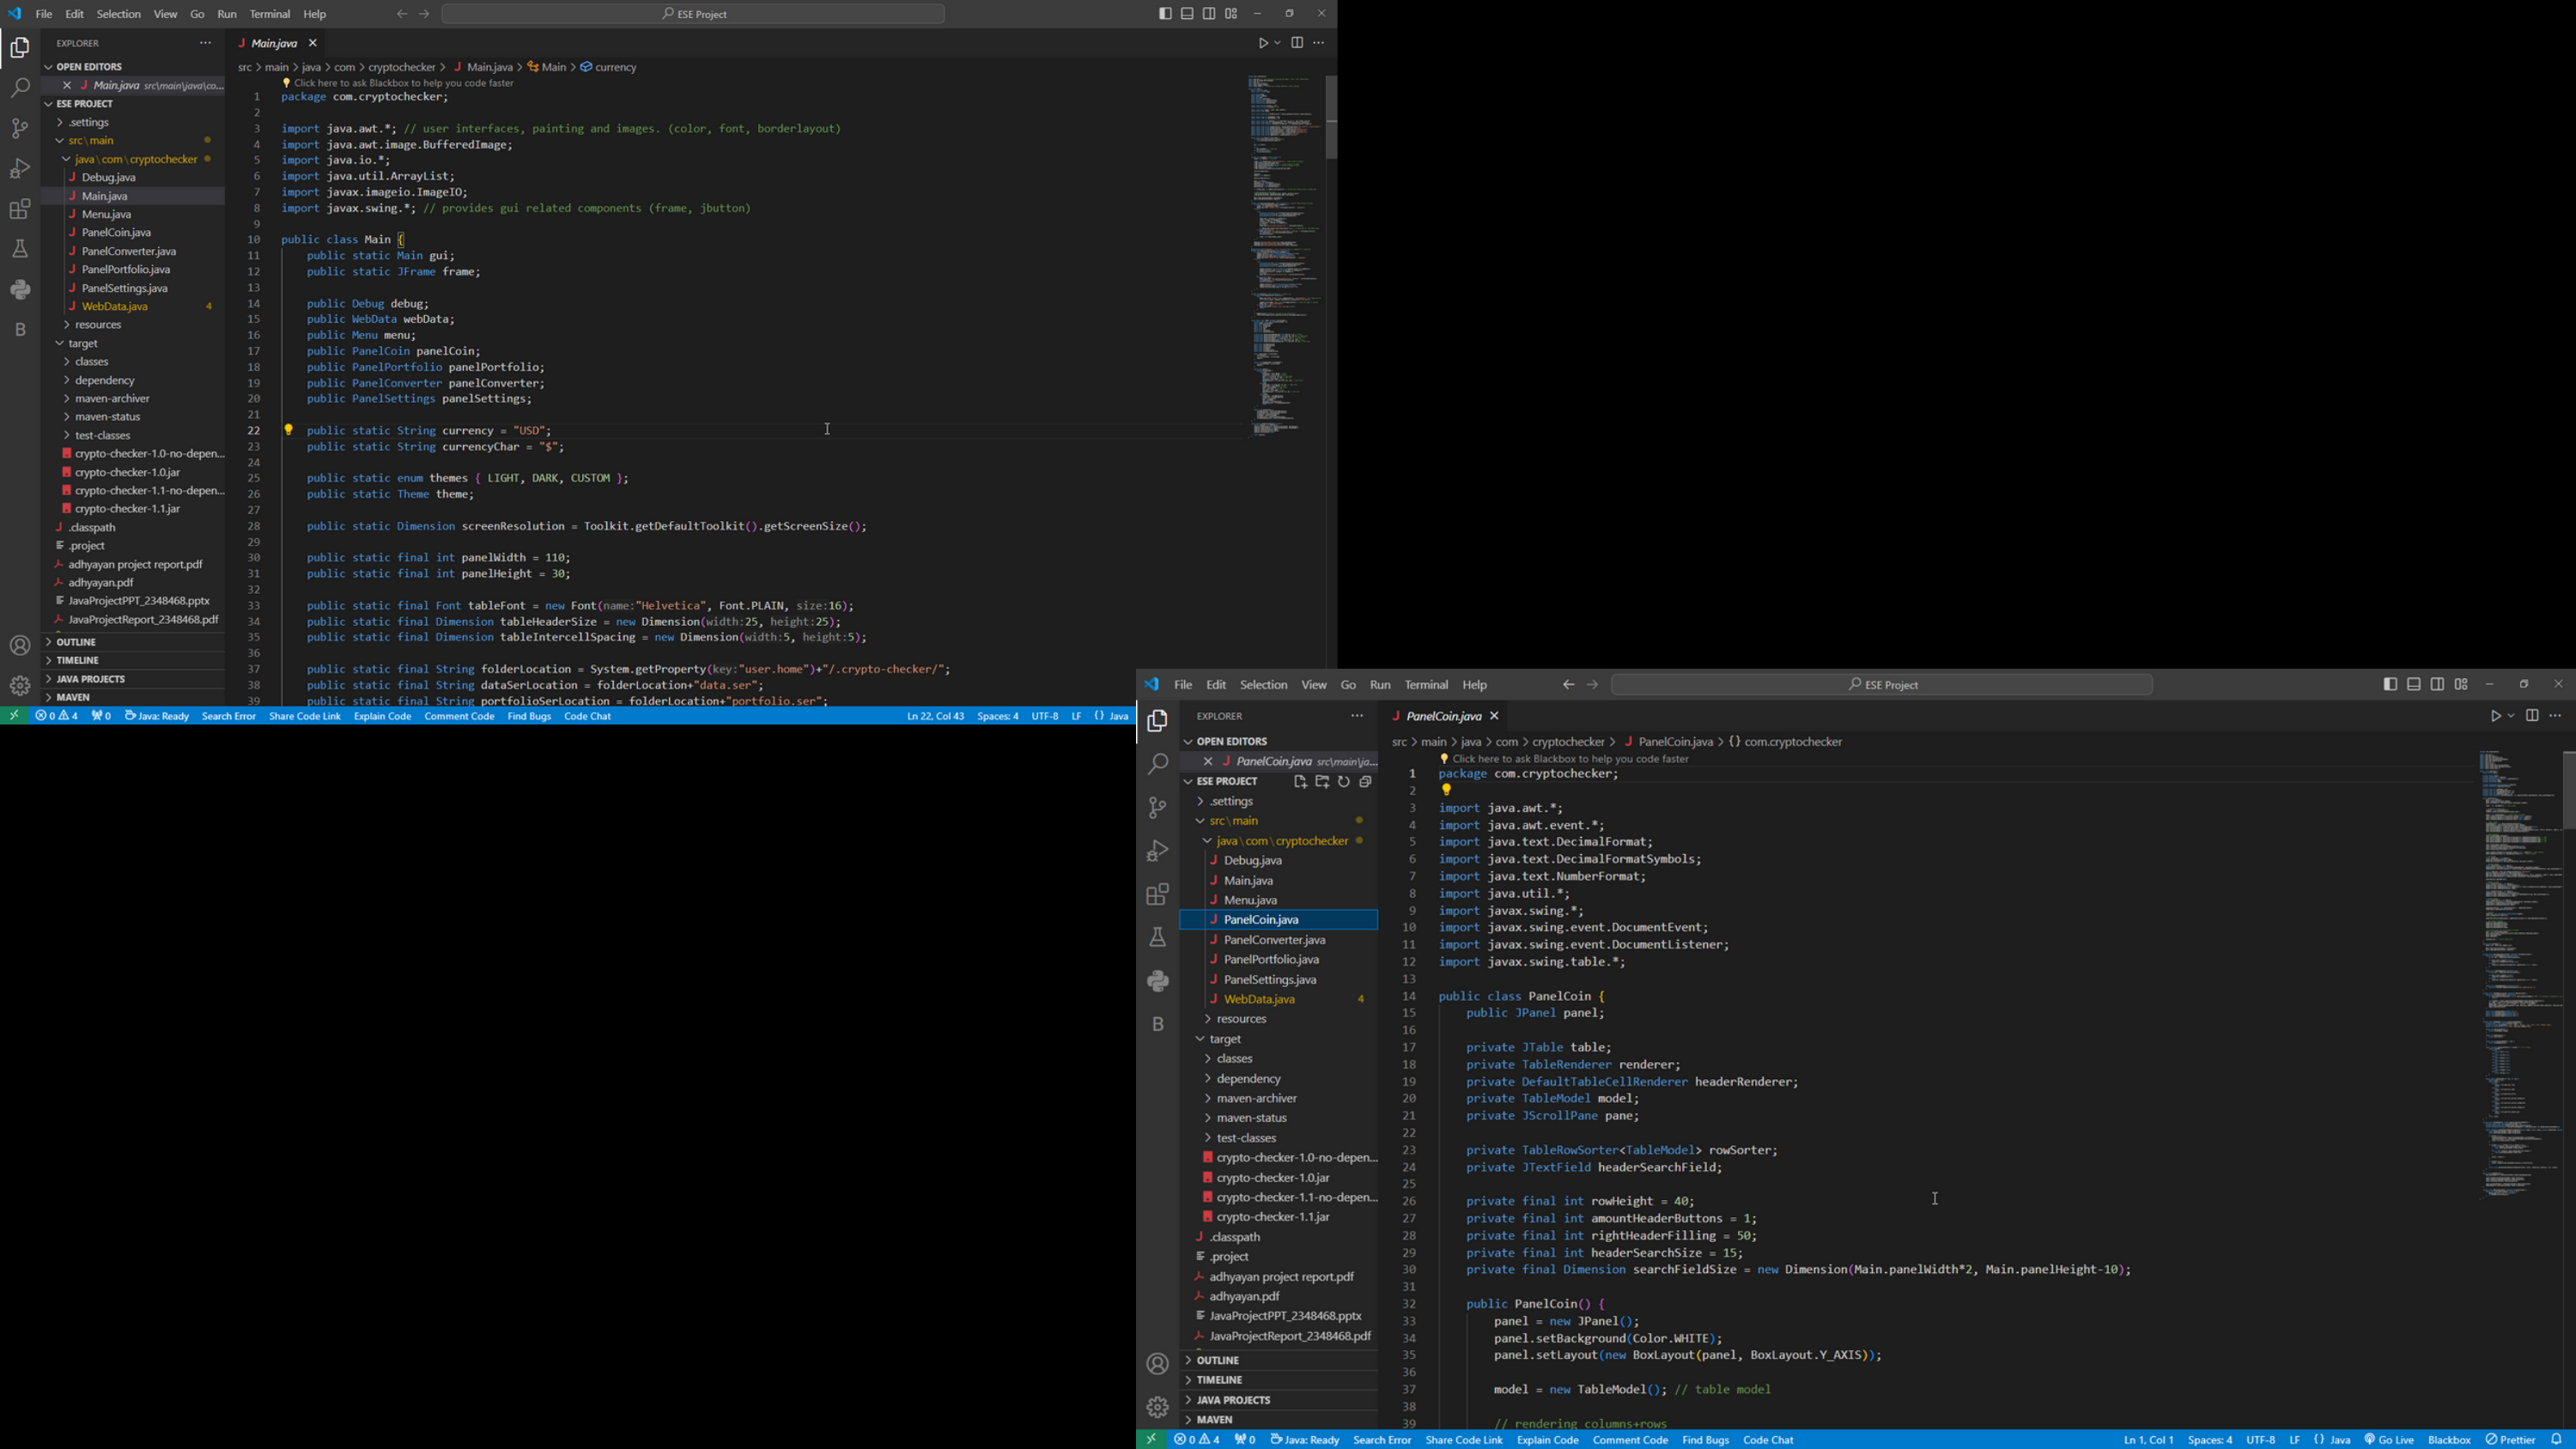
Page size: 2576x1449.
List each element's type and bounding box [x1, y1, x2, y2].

text_box [1136, 669, 2576, 1449]
text_box [0, 0, 1338, 724]
